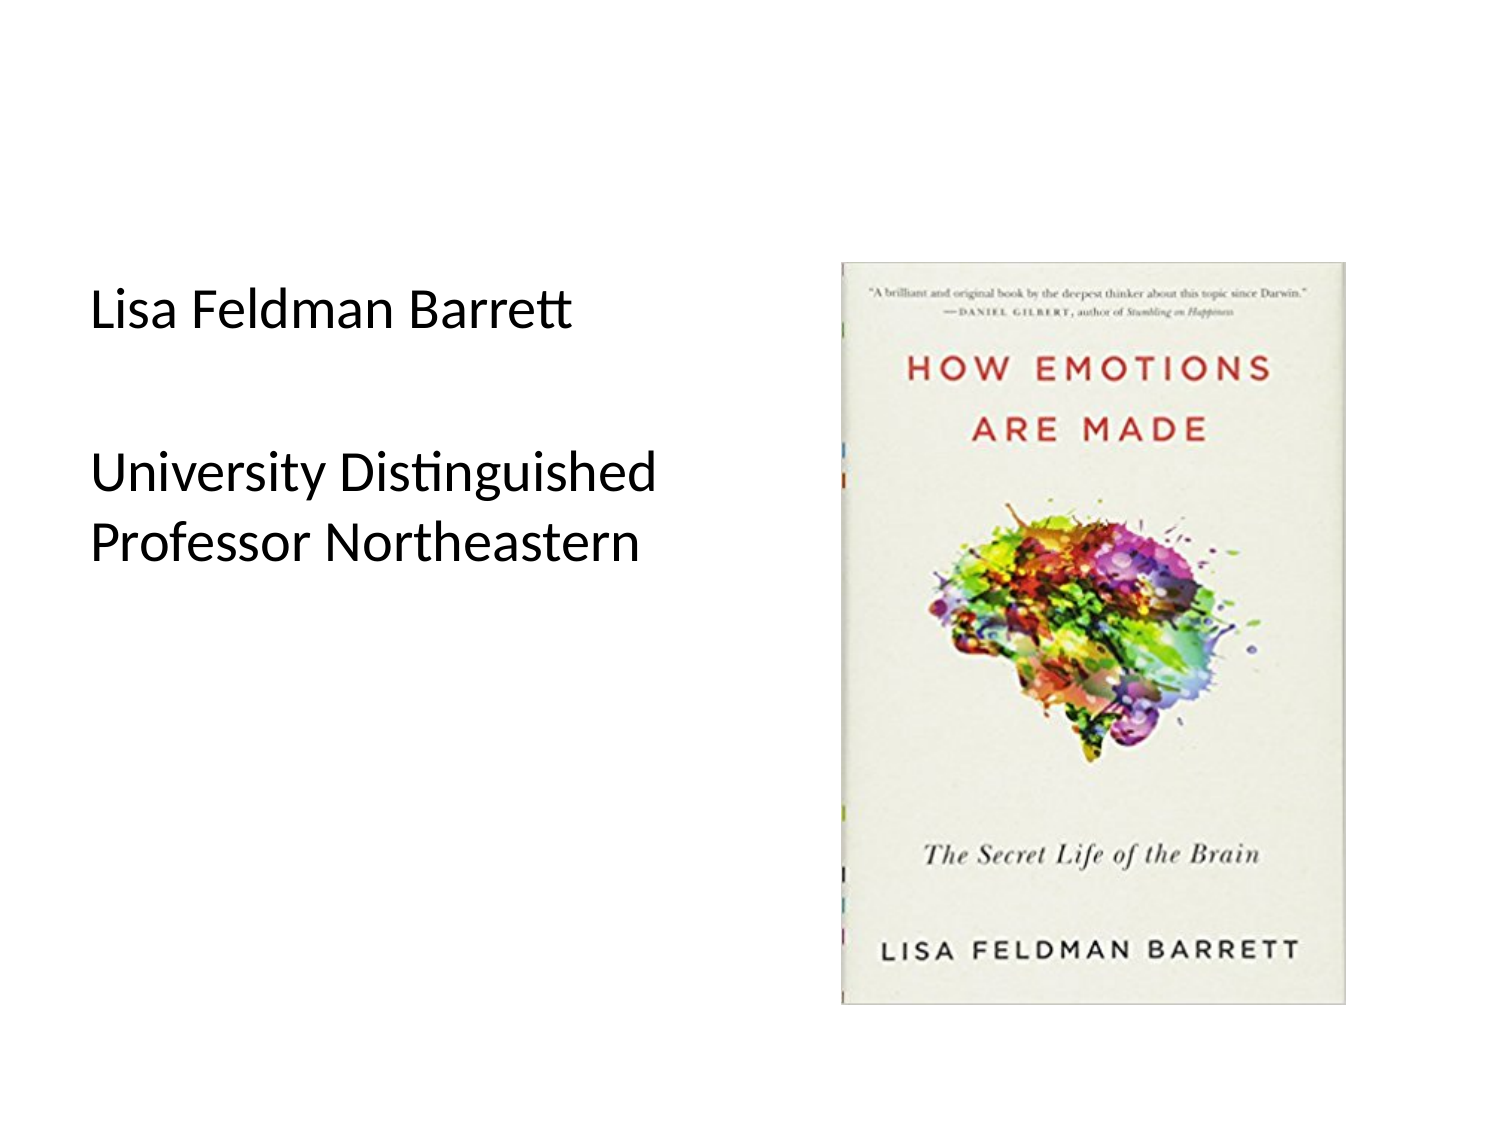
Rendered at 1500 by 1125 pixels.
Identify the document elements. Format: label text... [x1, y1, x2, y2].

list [841, 262, 1347, 1006]
list Lisa Feldman Barrett University Distinguished Professor Northeastern [75, 262, 738, 1005]
